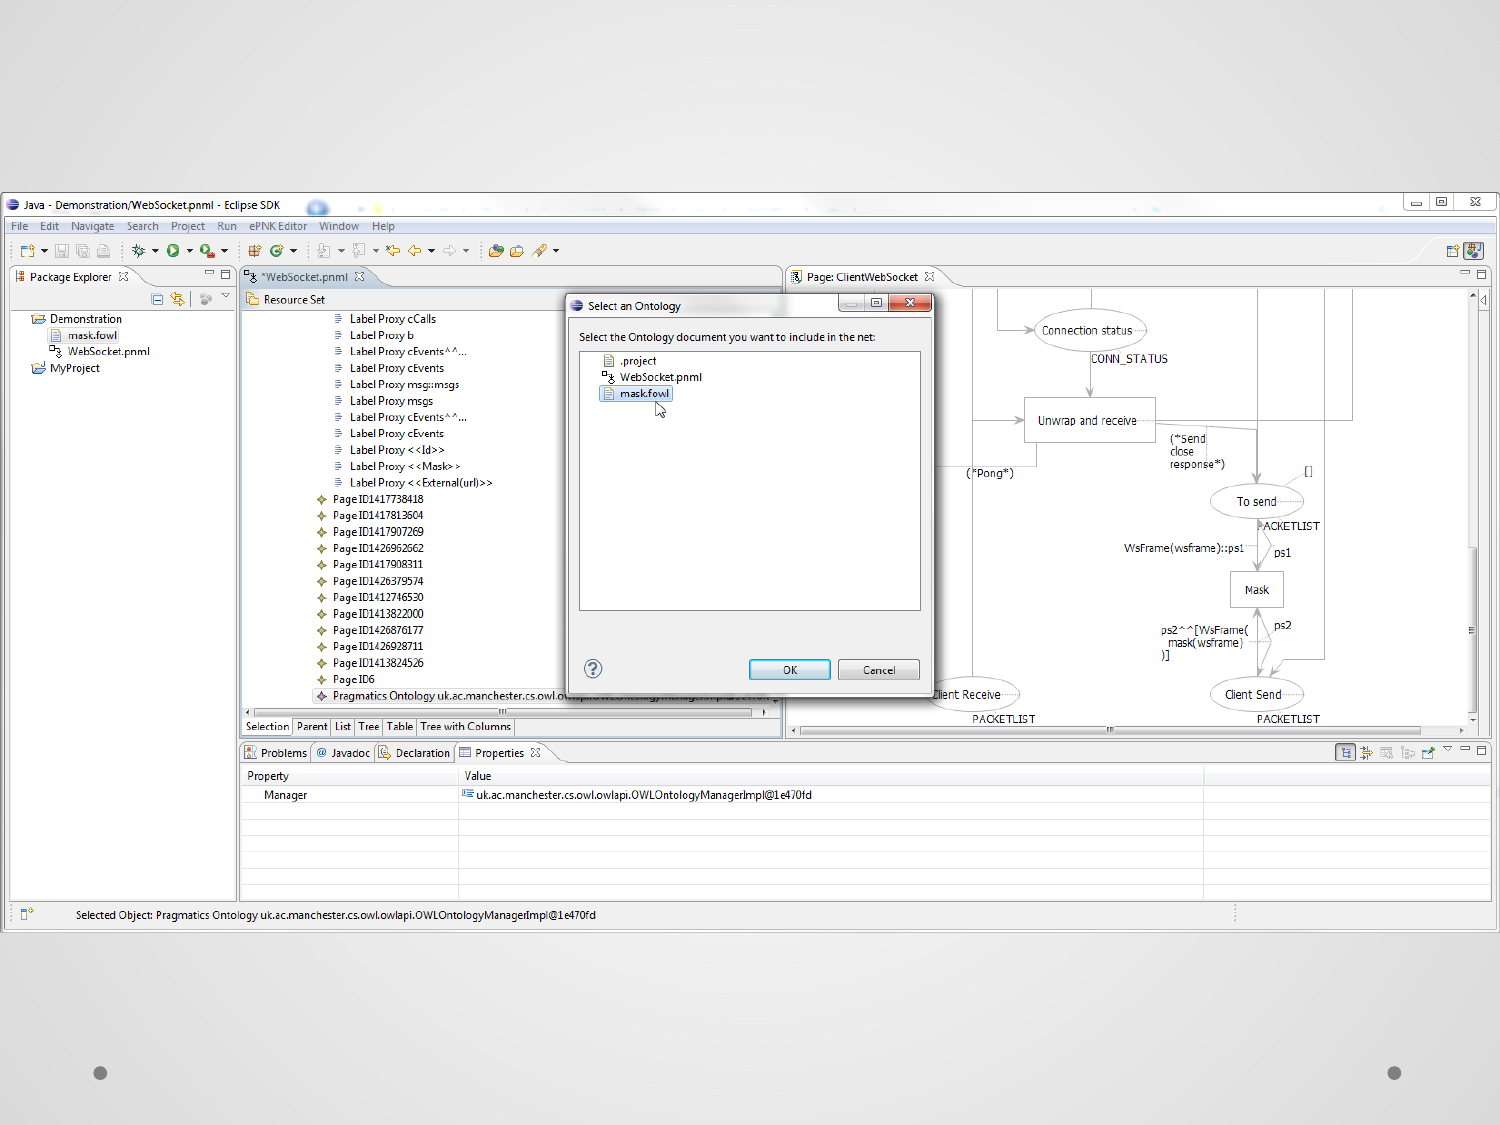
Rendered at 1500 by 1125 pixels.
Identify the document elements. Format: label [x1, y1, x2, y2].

picture [0, 192, 1500, 933]
